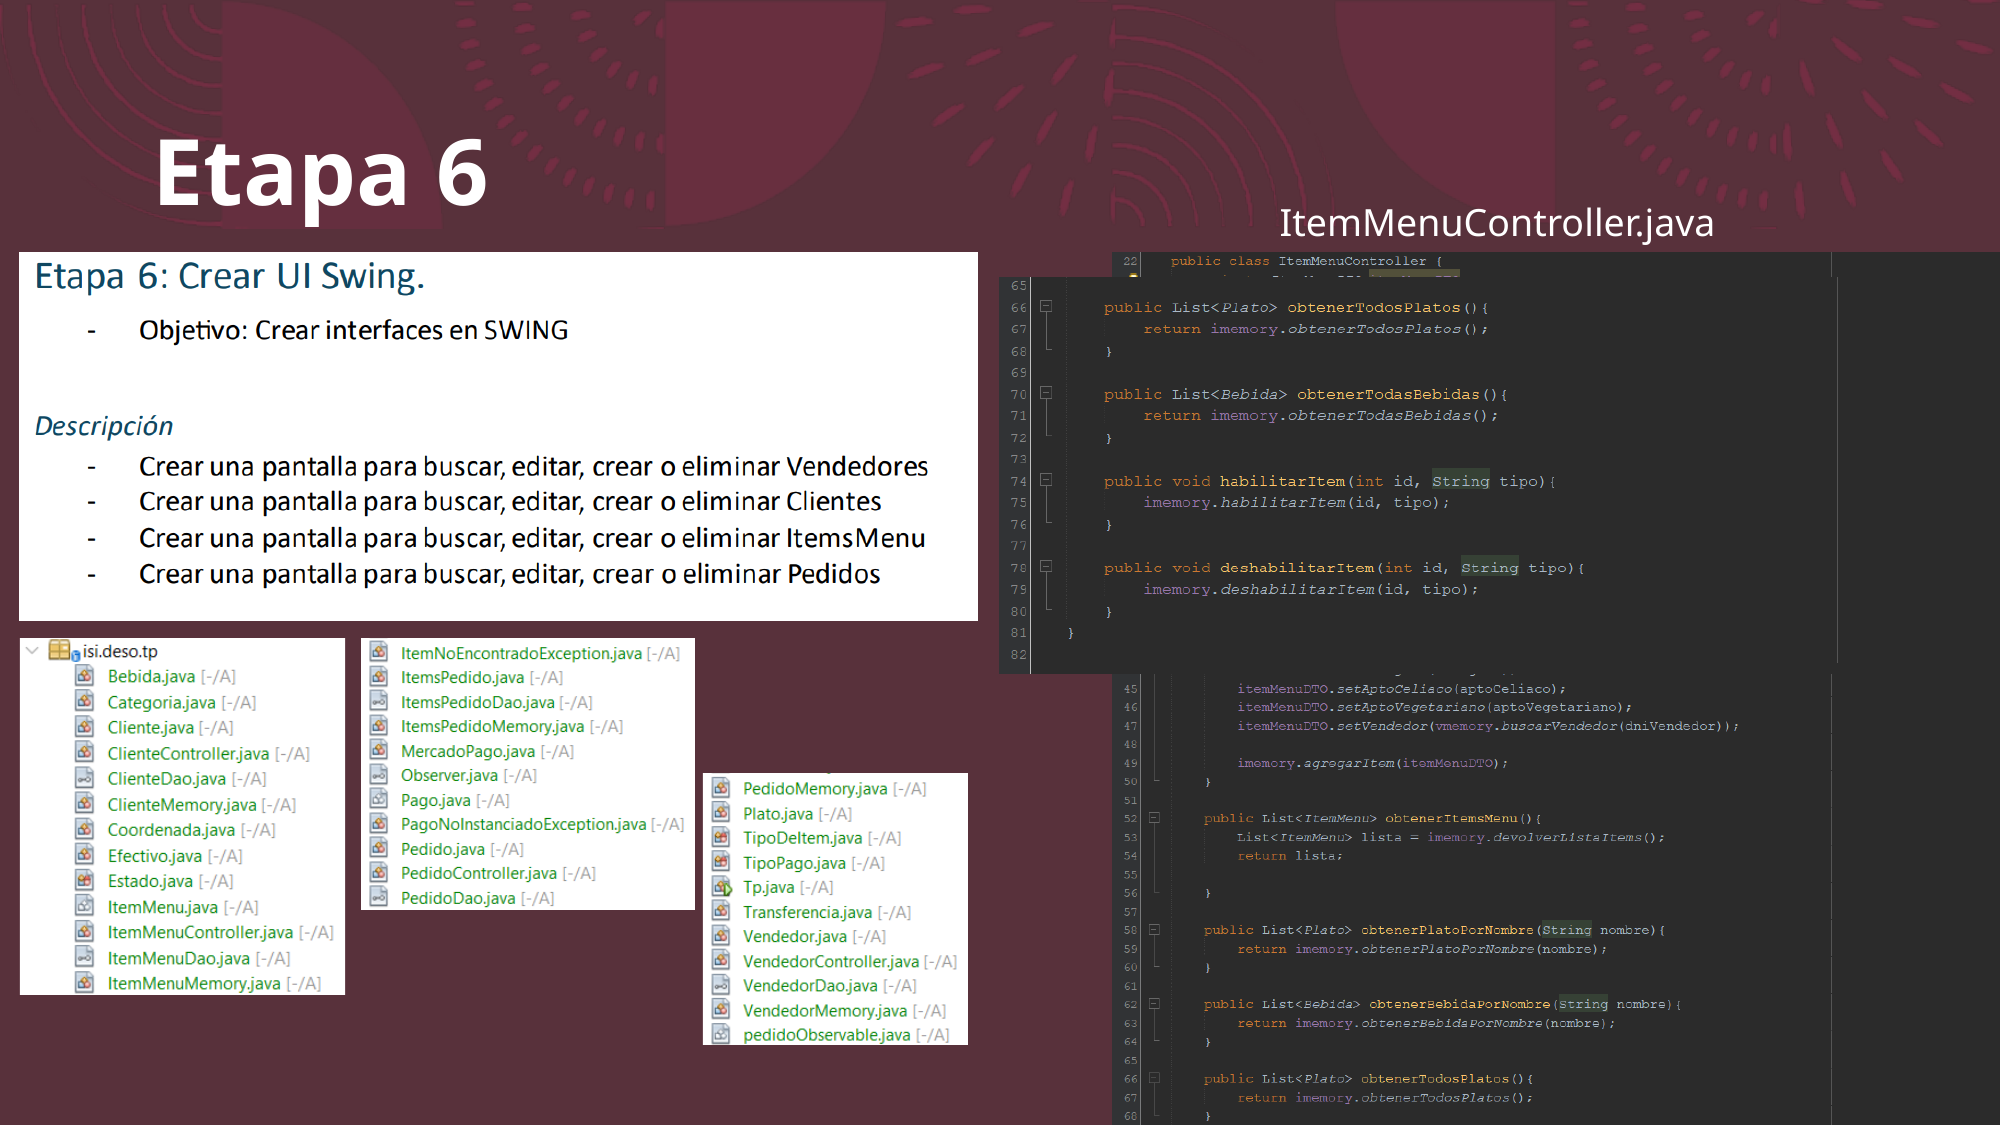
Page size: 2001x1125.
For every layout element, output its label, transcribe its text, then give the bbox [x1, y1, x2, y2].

picture [999, 252, 2000, 1125]
picture [361, 638, 695, 910]
picture [19, 638, 346, 995]
title Etapa 6 [137, 60, 555, 252]
text_box ItemMenuController.java [994, 191, 2000, 252]
picture [19, 252, 978, 621]
picture [702, 773, 968, 1045]
